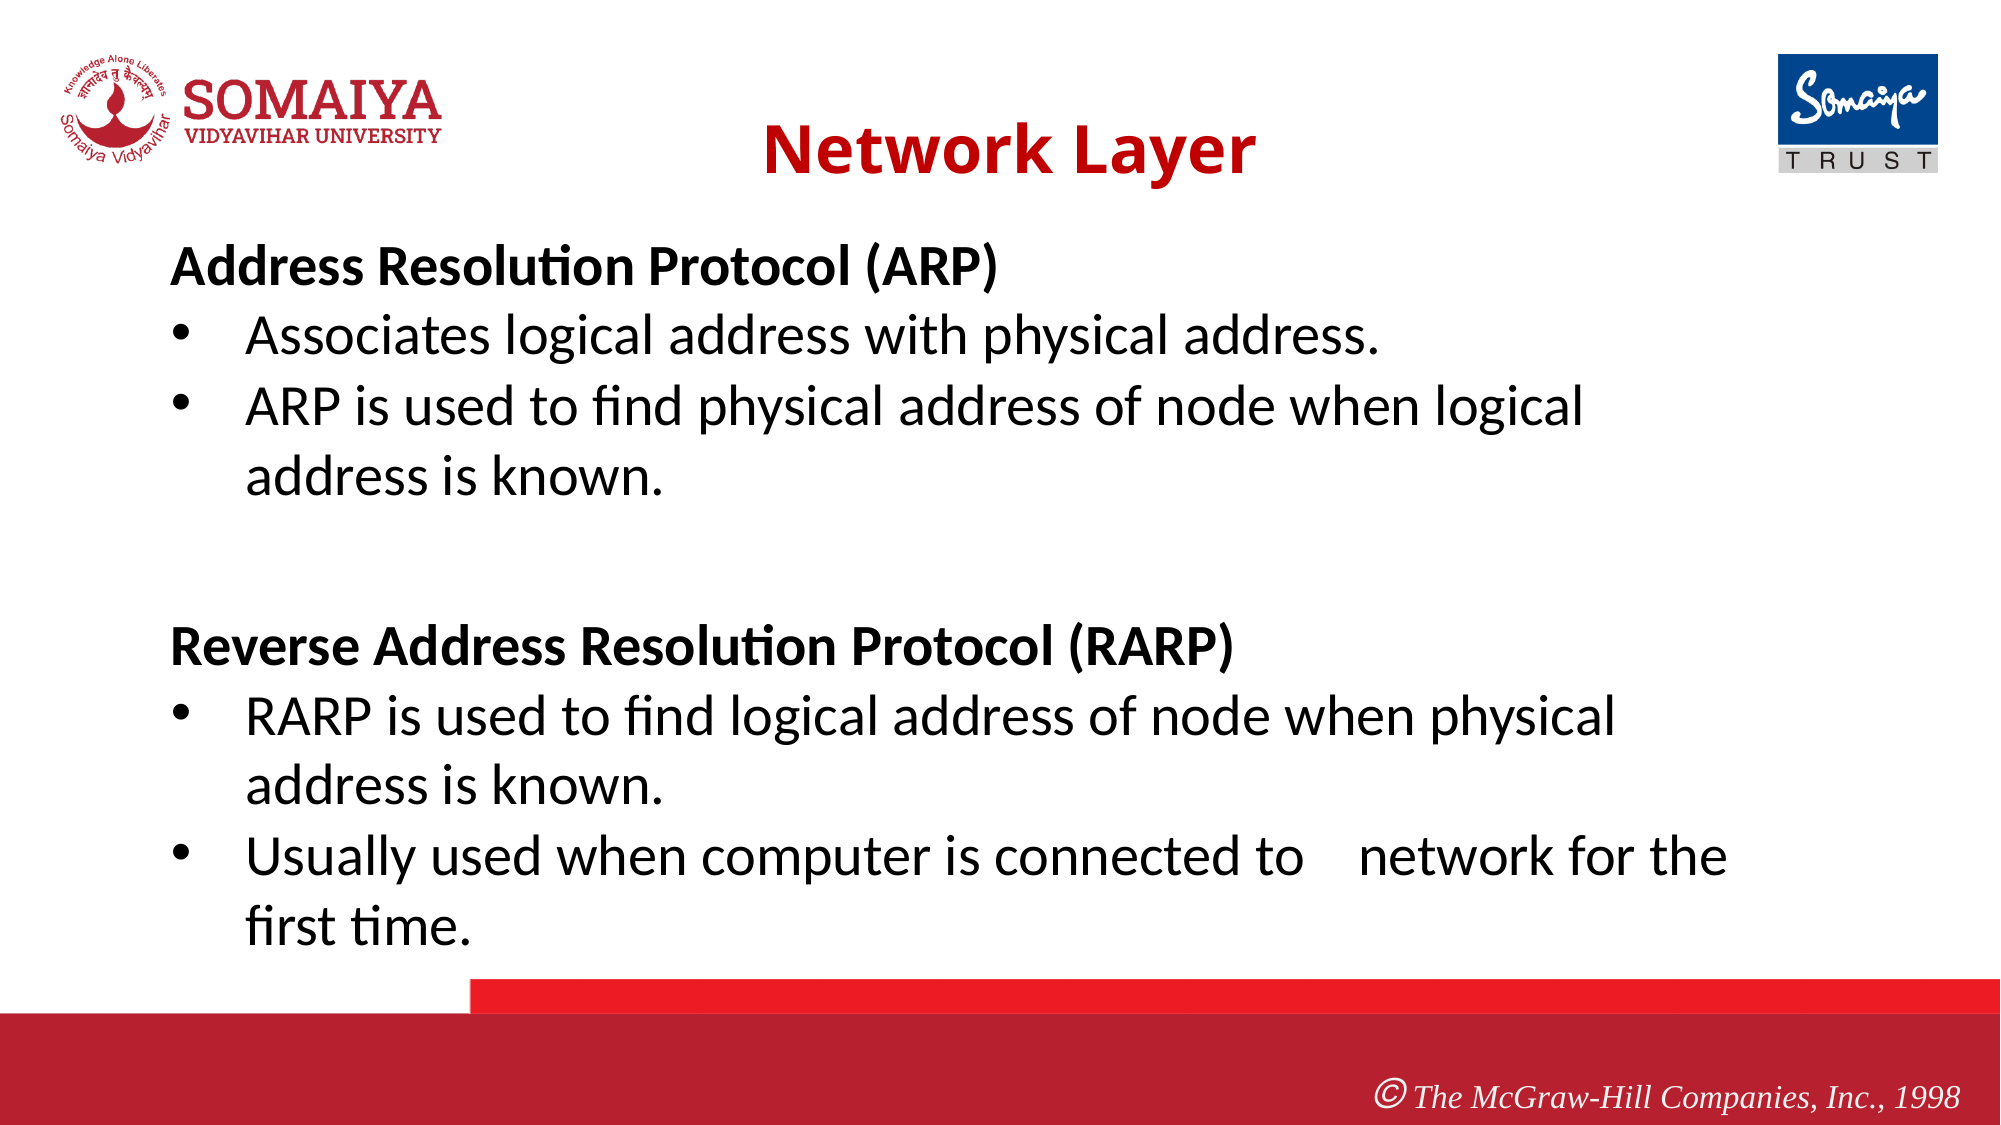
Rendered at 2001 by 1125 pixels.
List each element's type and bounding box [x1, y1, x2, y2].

text_box [0, 34, 2000, 1125]
